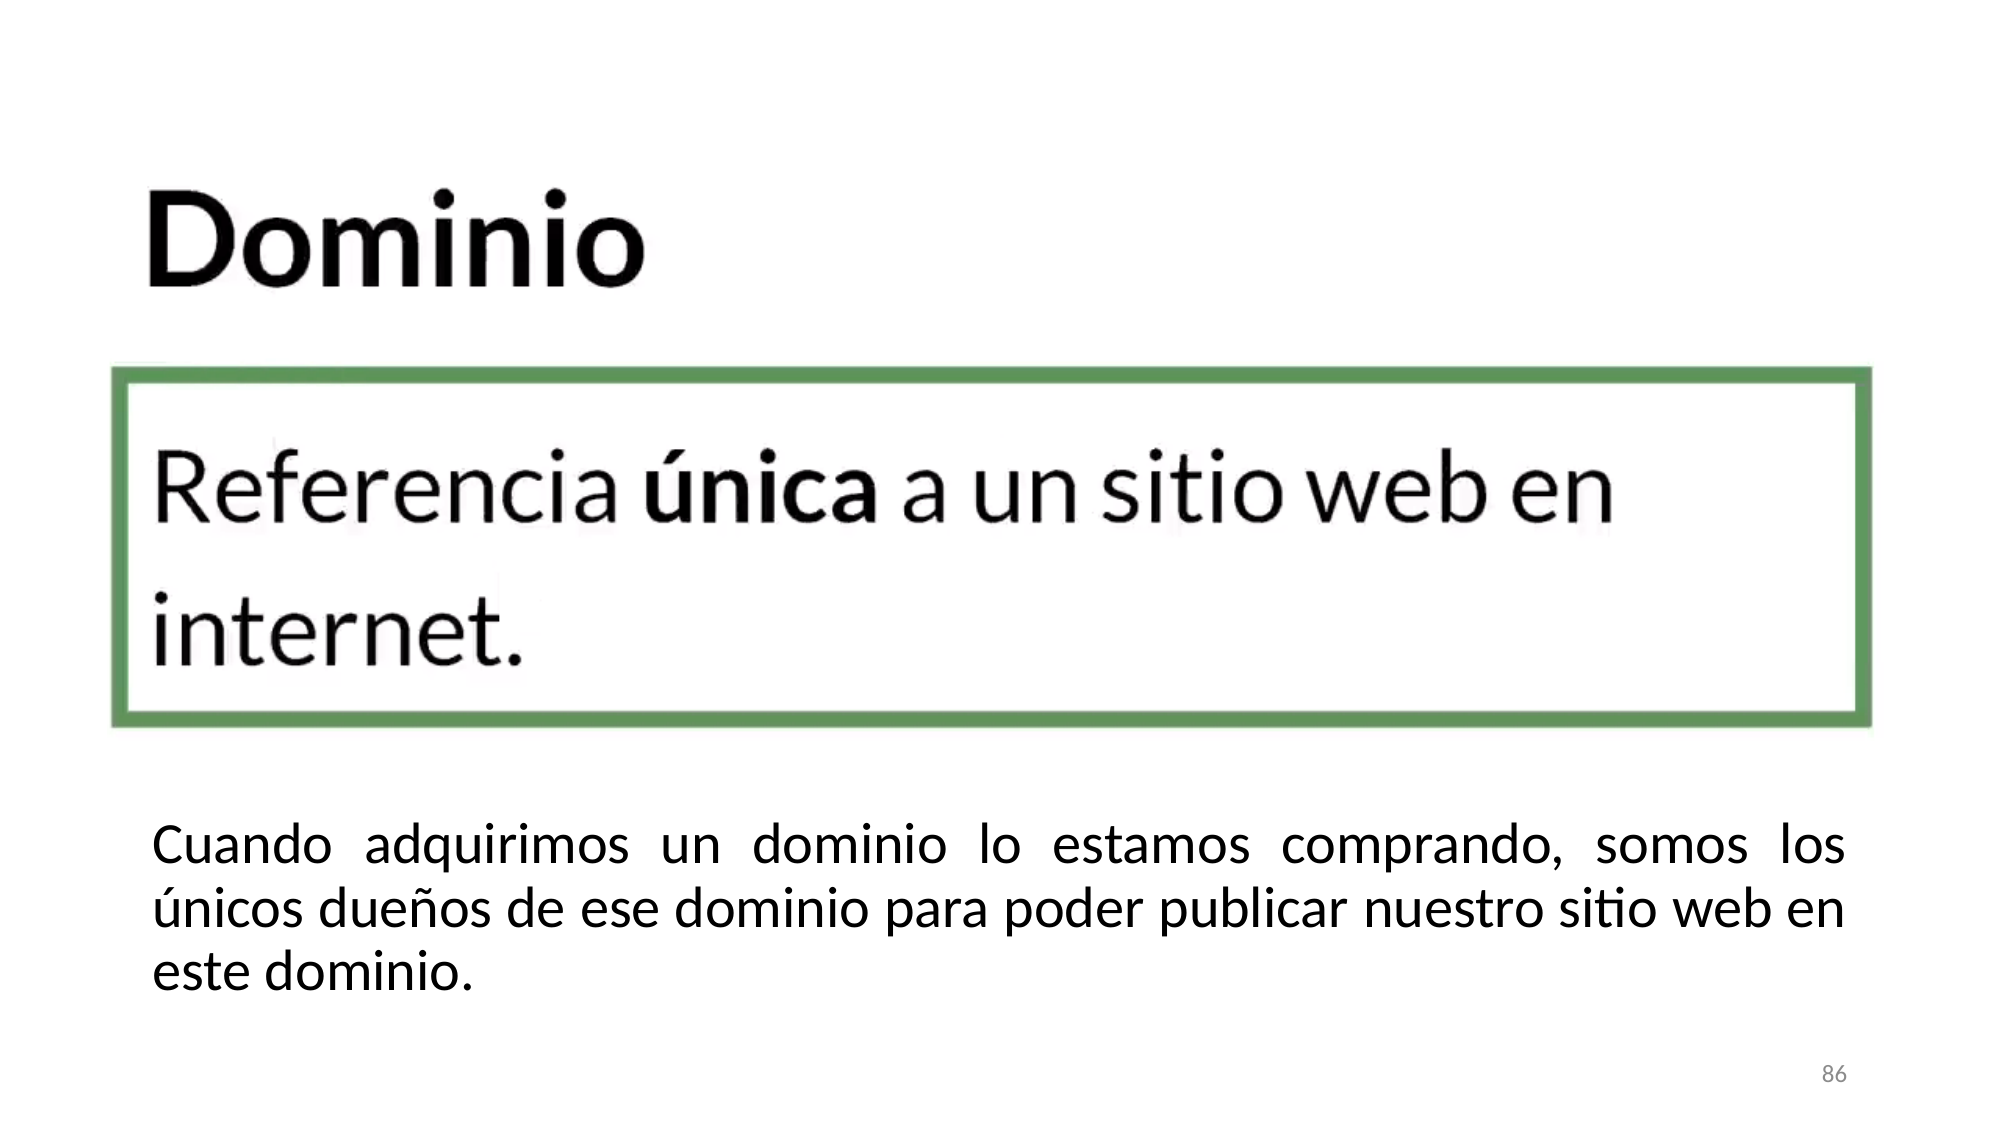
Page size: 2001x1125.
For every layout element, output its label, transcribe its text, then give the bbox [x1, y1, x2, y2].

slide_number 86 [1412, 1042, 1863, 1103]
list Cuando adquirimos un dominio lo estamos comprando, somos los únicos dueños de ese dominio para poder publicar nuestro sitio web en este dominio. [137, 806, 1863, 1014]
picture [107, 174, 1893, 744]
